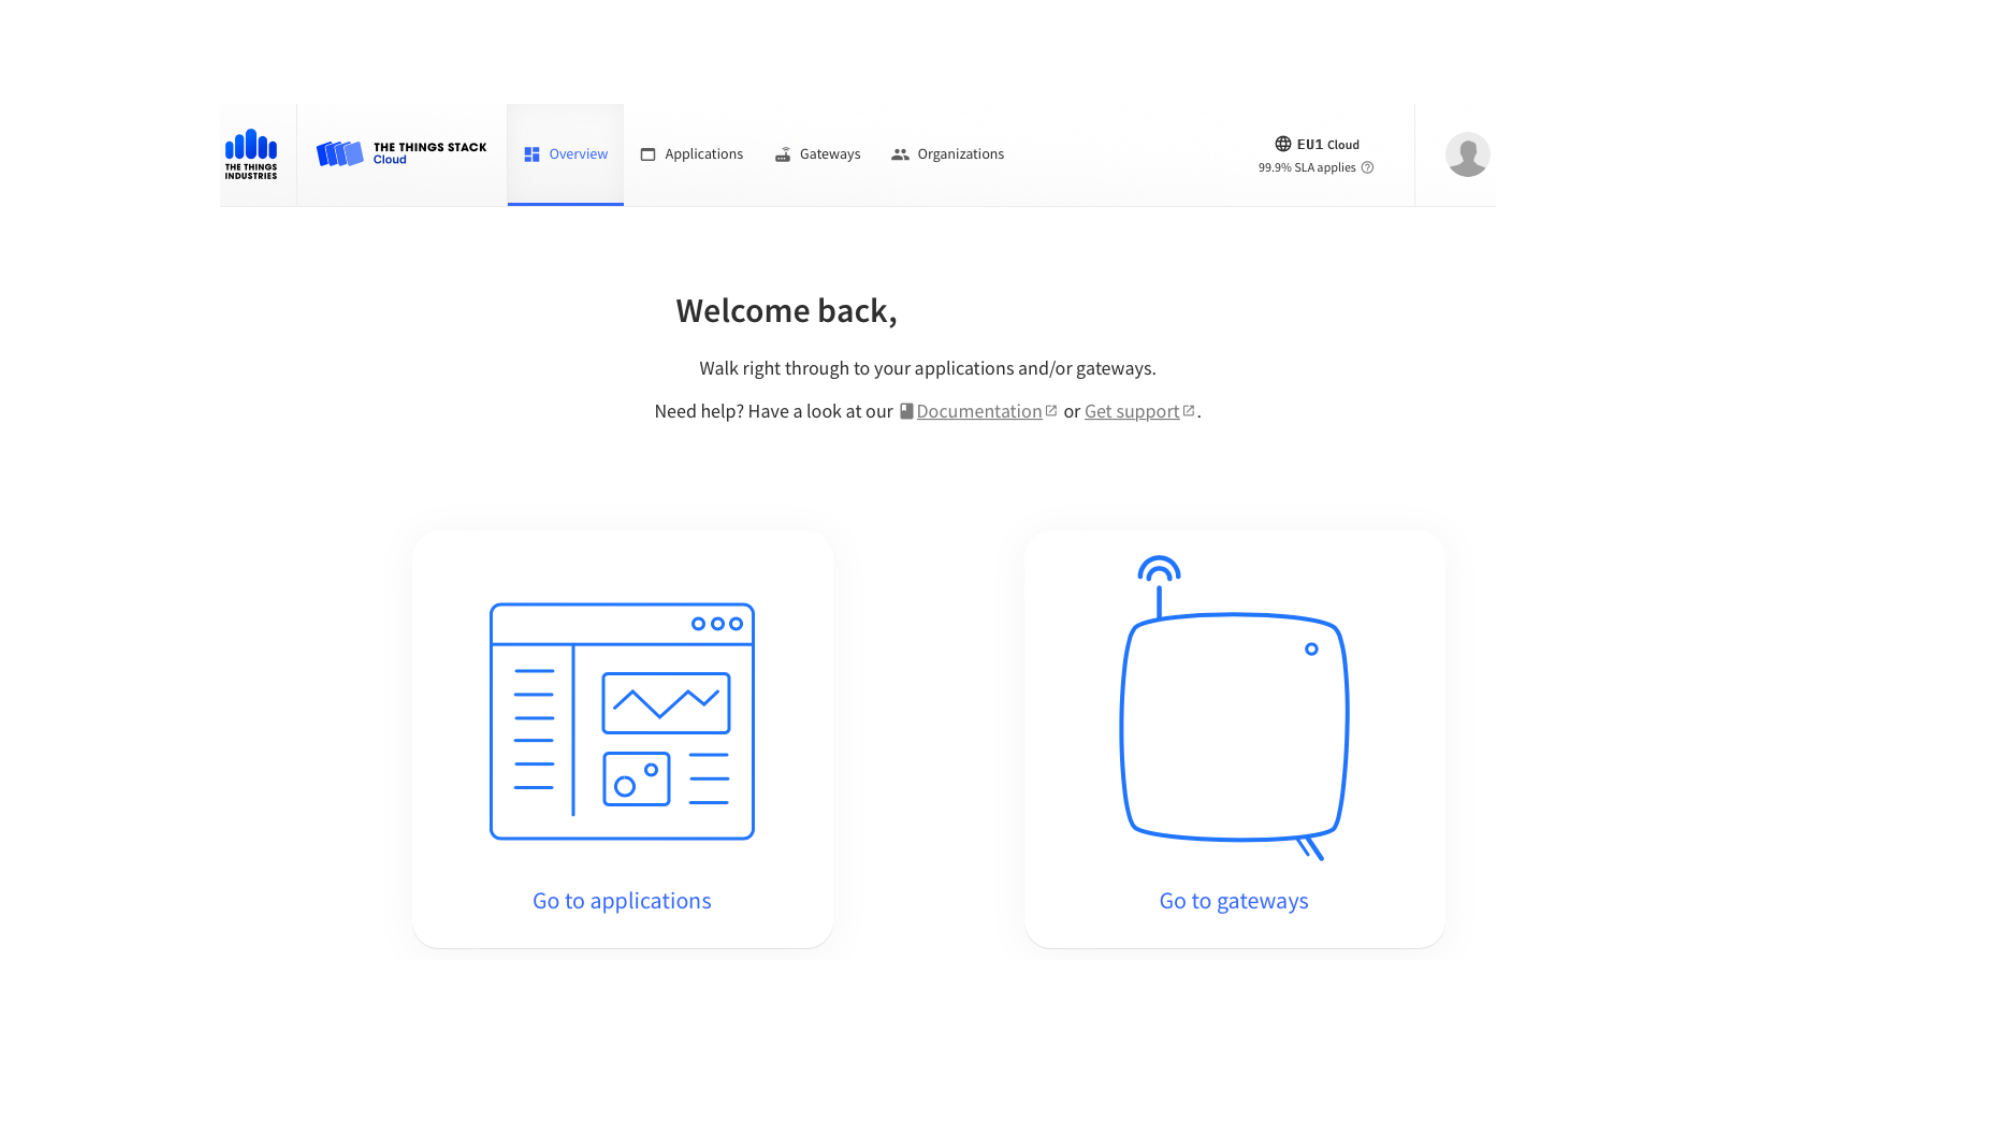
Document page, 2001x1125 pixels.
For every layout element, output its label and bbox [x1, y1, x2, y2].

picture [220, 104, 1496, 960]
